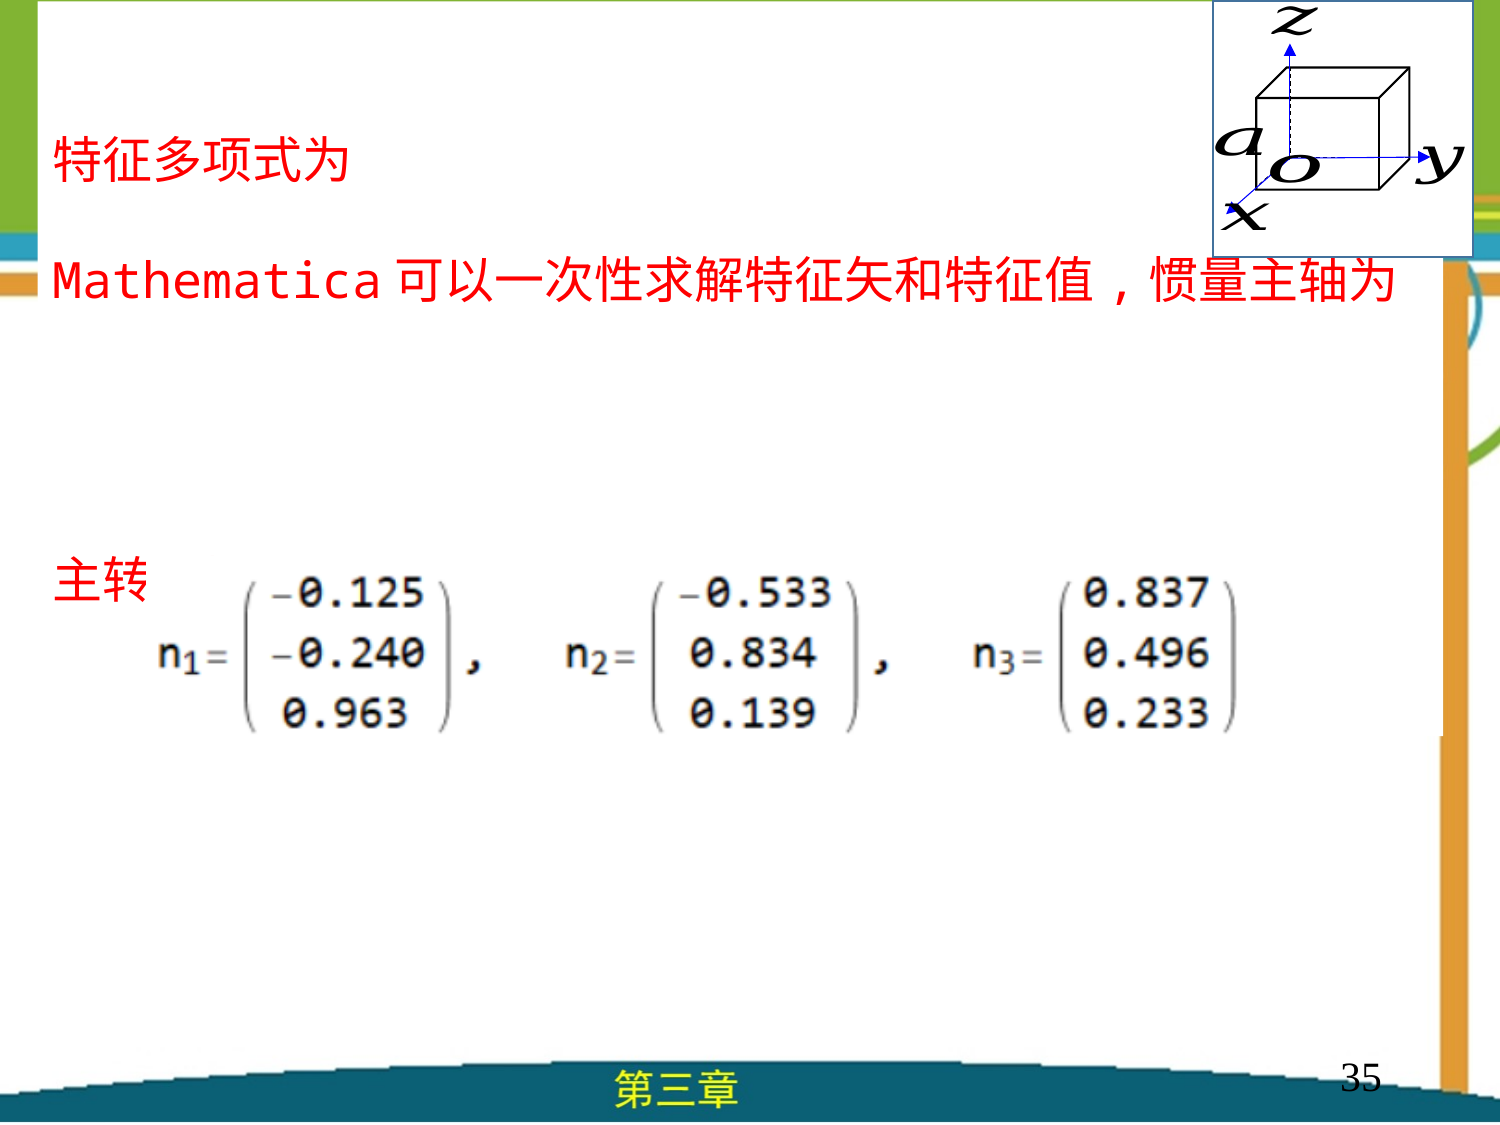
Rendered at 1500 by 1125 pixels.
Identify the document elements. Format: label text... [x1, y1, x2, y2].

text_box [1212, 0, 1473, 258]
picture [0, 0, 1500, 1125]
slide_number 35 [1059, 1042, 1397, 1103]
